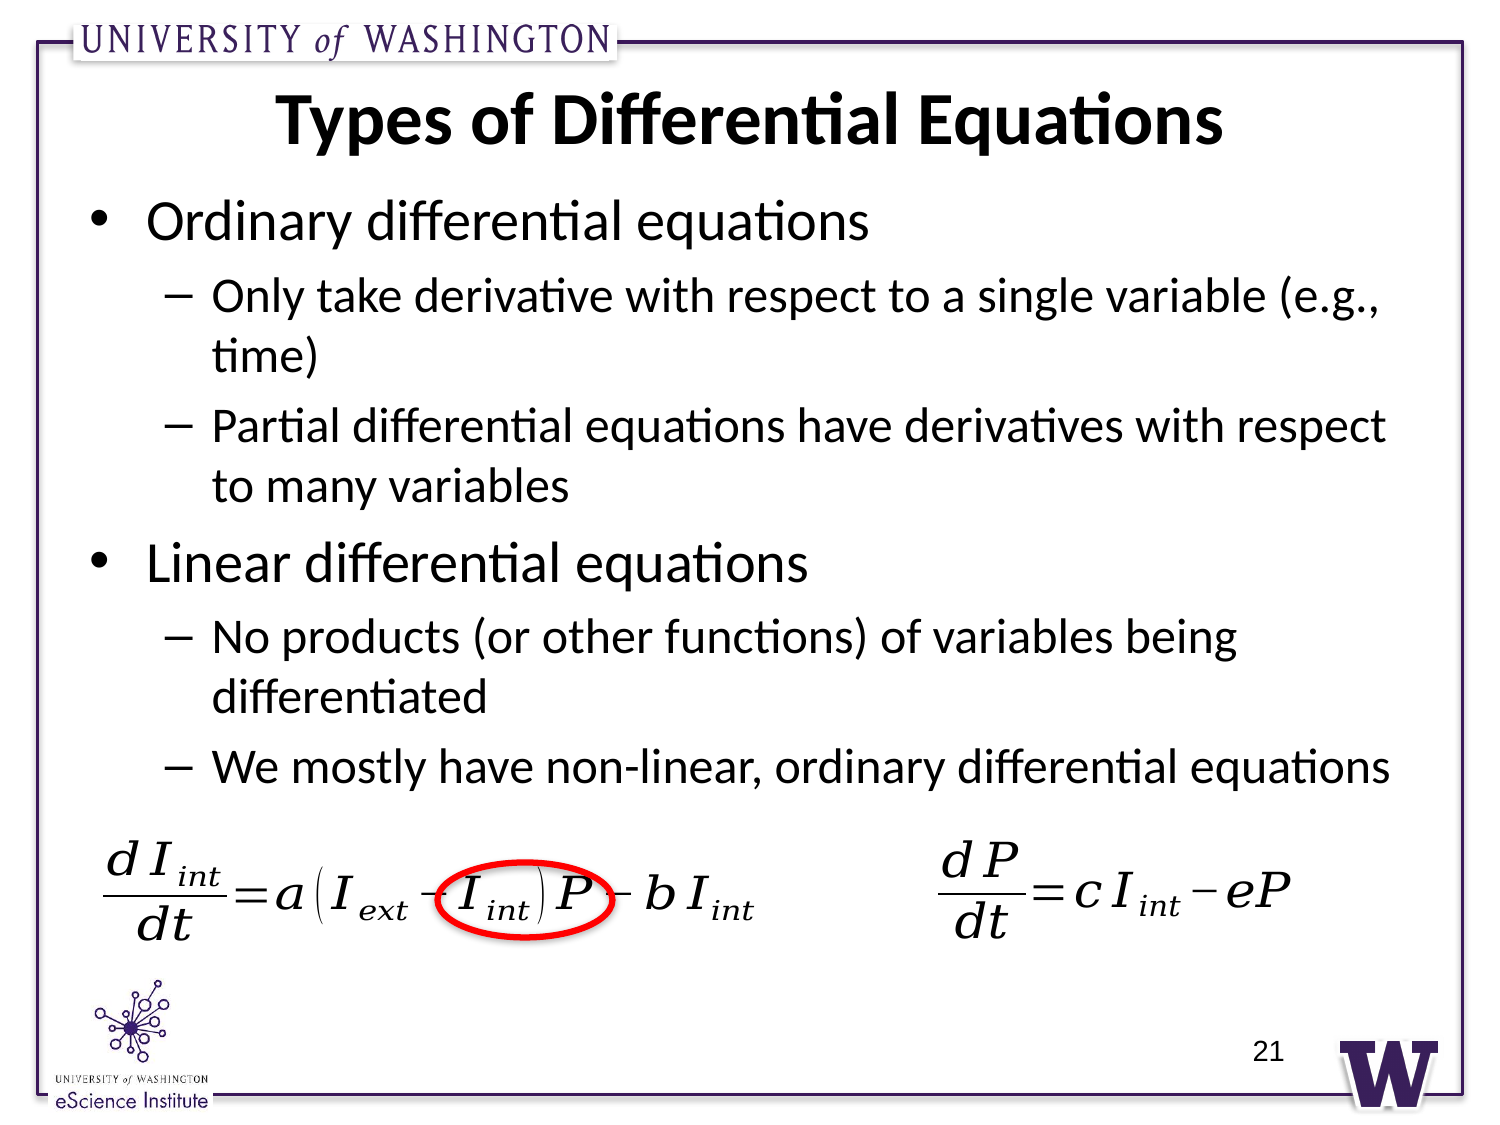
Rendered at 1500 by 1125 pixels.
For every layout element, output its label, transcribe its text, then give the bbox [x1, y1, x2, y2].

slide_number 21 [1237, 1025, 1325, 1085]
picture [1340, 1041, 1438, 1107]
picture [81, 24, 609, 61]
list Ordinary differential equations Only take derivative with respect to a single variable (e.g., time) Partial differential equations have derivatives with respect to many variables Linear differential equations No products (or other functions) of variables being differentiated We mostly have non-linear, ordinary differential equations [75, 174, 1425, 688]
picture [48, 978, 213, 1113]
text_box [436, 861, 614, 939]
title Types of Differential Equations [75, 62, 1425, 174]
